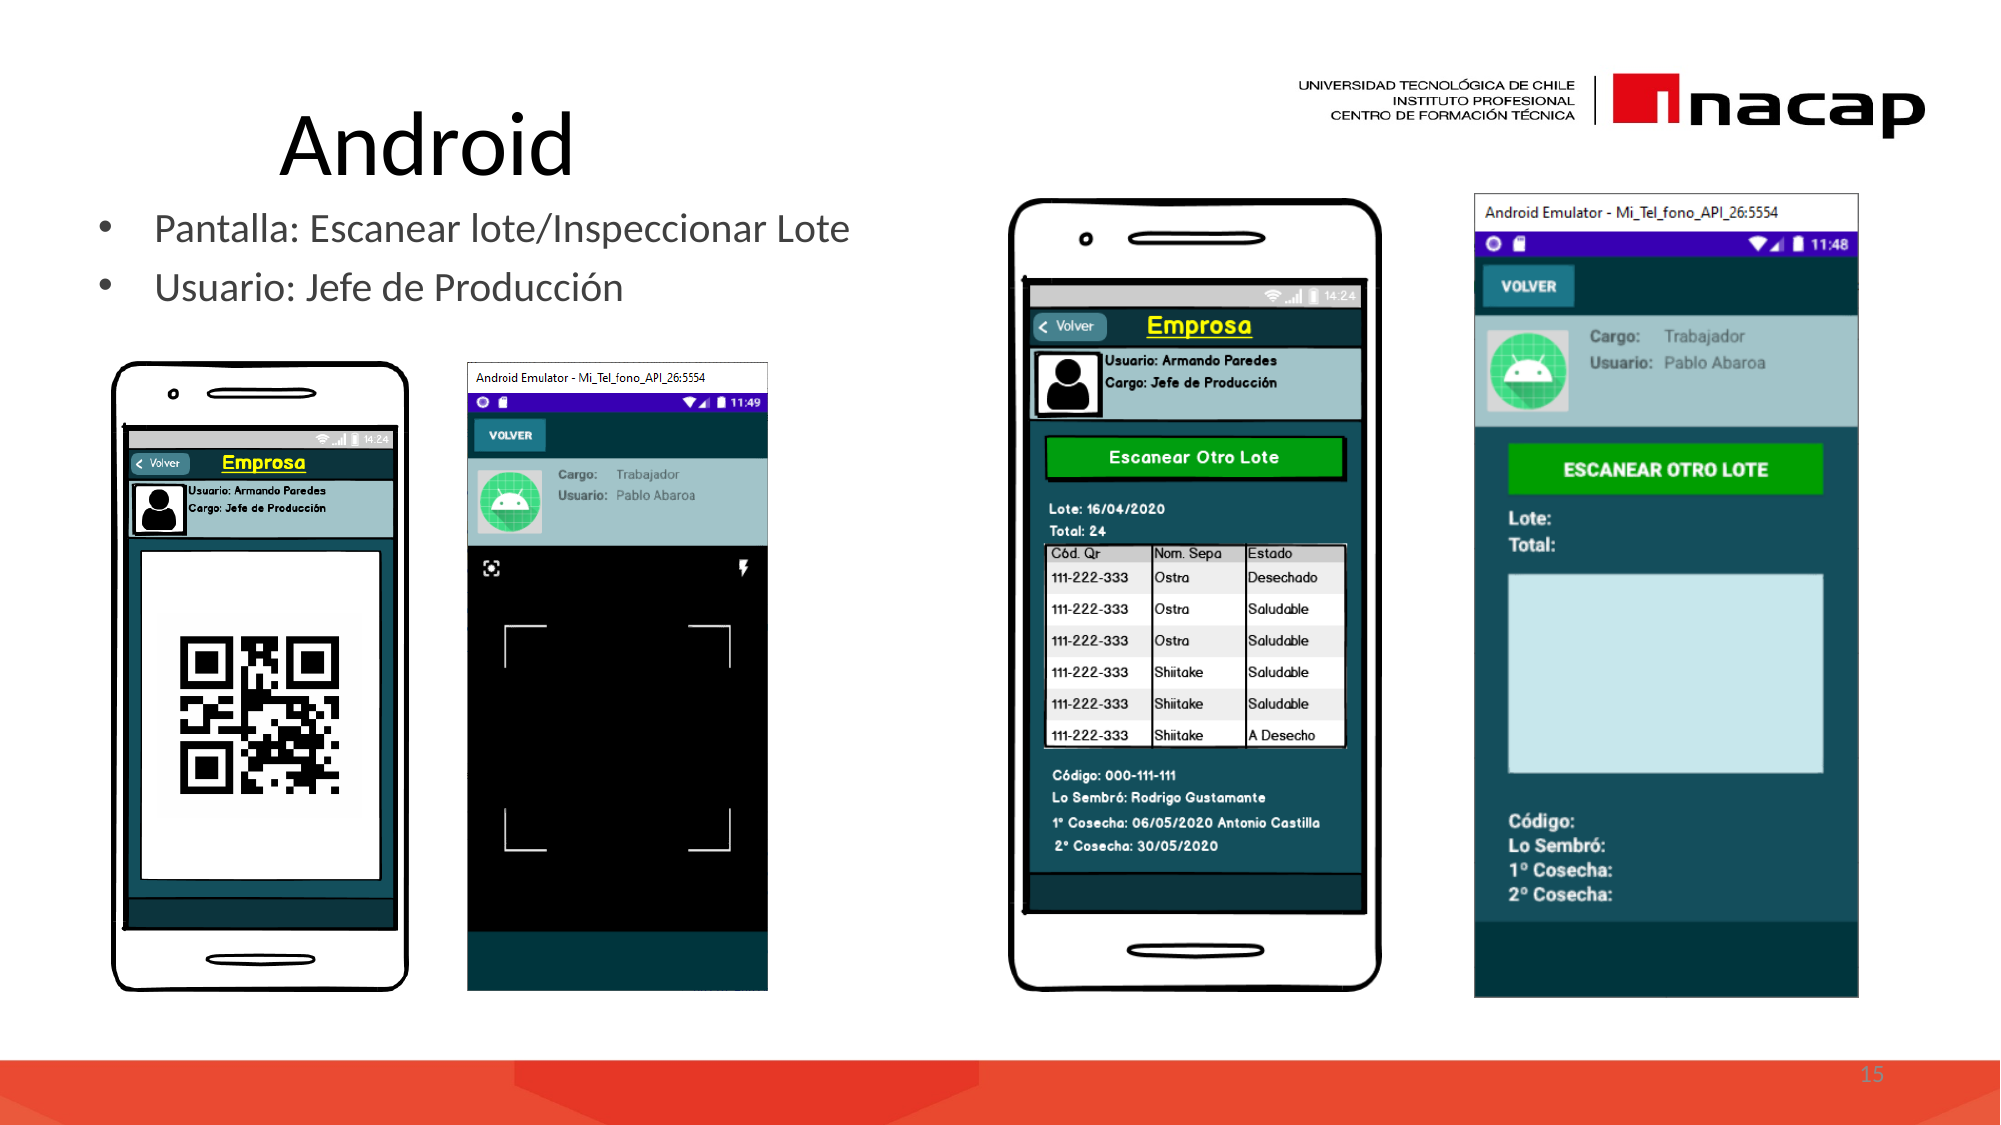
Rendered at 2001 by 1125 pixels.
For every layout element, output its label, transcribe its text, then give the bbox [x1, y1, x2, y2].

text_box Pantalla: Escanear lote/Inspeccionar Lote Usuario: Jefe de Producción [83, 193, 1434, 679]
picture [0, 0, 2000, 1125]
text_box Android [264, 45, 1274, 193]
slide_number 15 [1433, 1042, 1900, 1103]
footer [683, 1042, 1317, 1103]
